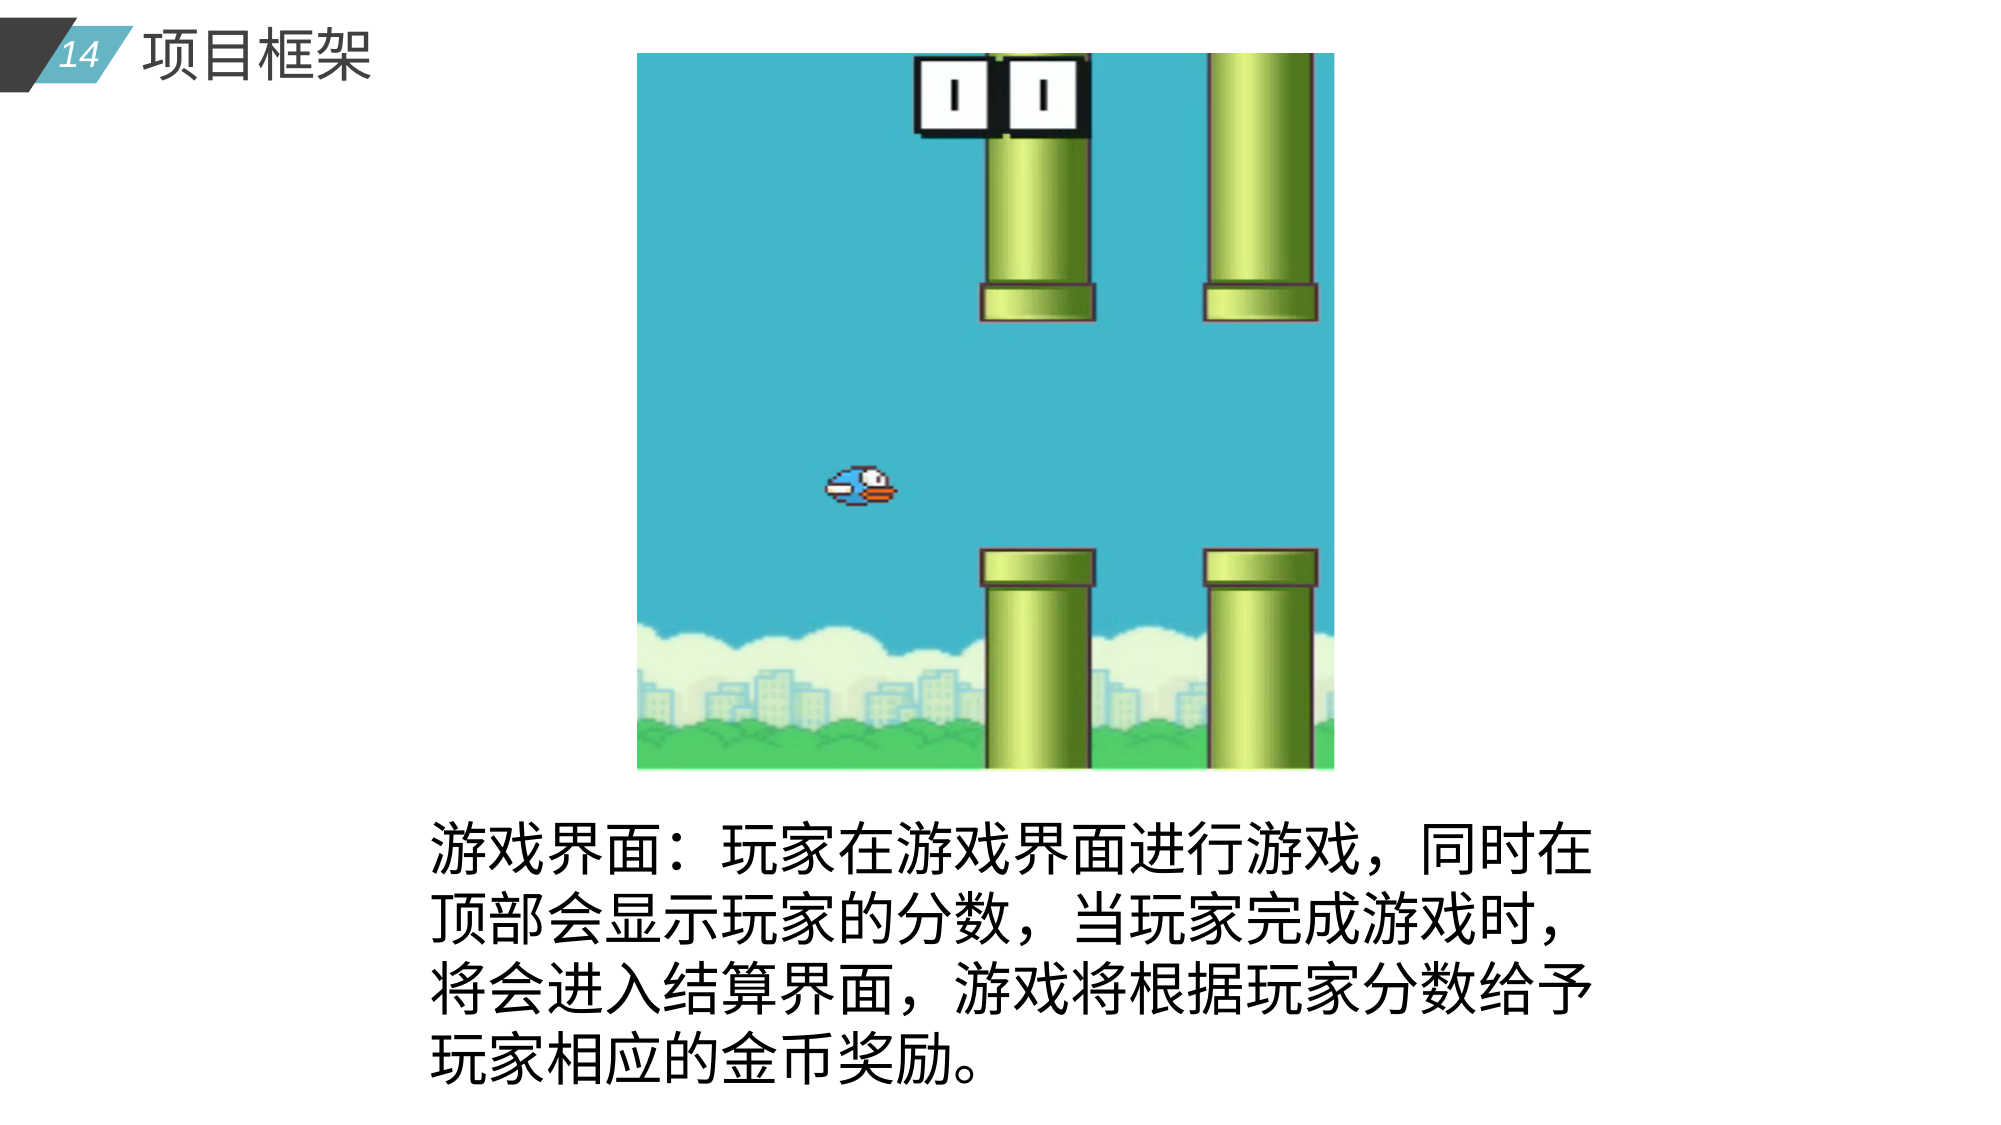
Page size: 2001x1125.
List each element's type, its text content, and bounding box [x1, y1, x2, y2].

text_box 项目框架 [126, 11, 389, 96]
picture [636, 53, 1335, 772]
text_box 游戏界面：玩家在游戏界面进行游戏，同时在顶部会显示玩家的分数，当玩家完成游戏时，将会进入结算界面，游戏将根据玩家分数给予玩家相应的金币奖励。 [414, 805, 1641, 1100]
